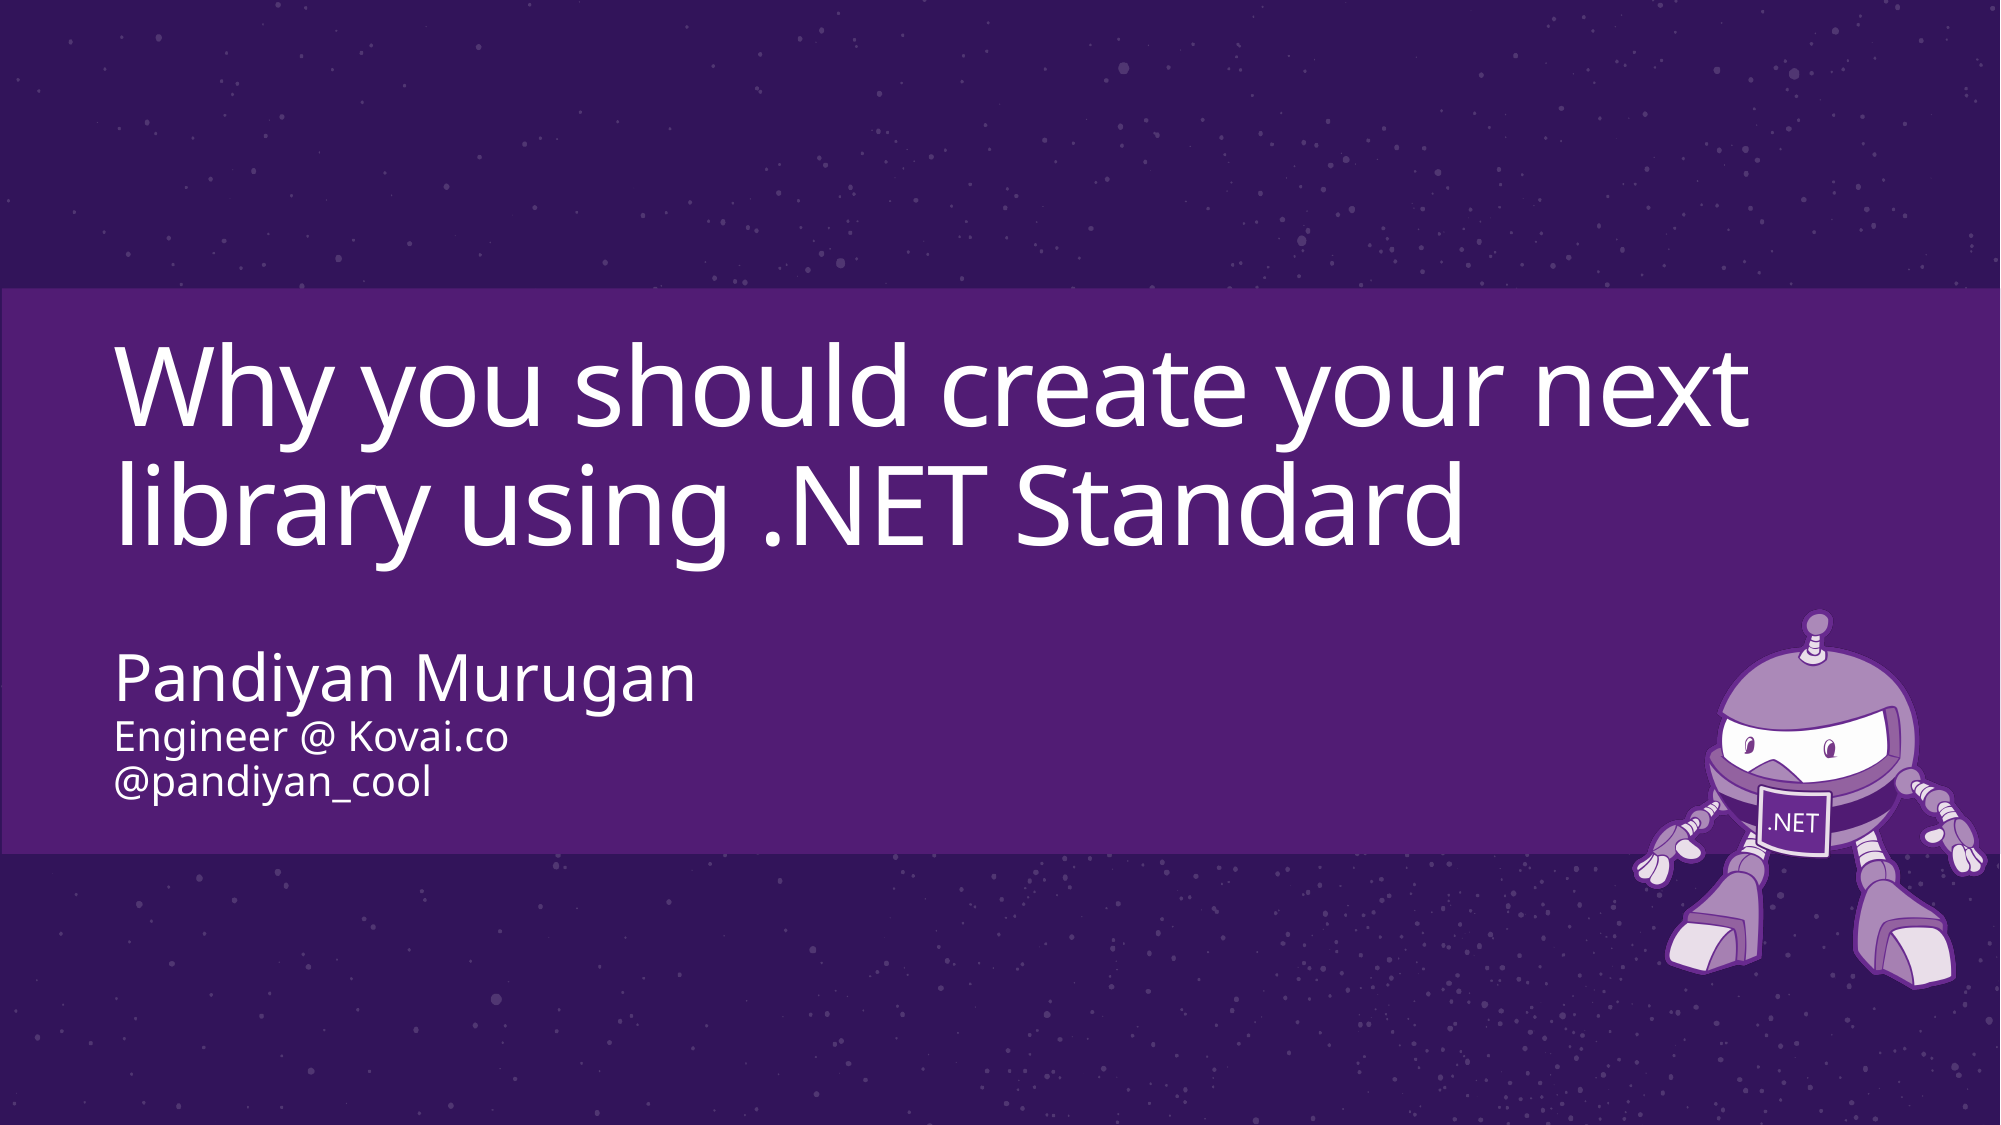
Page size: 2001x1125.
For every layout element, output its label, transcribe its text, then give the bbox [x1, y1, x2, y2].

picture [0, 0, 2000, 1125]
title Why you should create your next library using .NET Standard [89, 315, 1904, 610]
list Pandiyan Murugan Engineer @ Kovai.co @pandiyan_cool [89, 626, 1707, 819]
